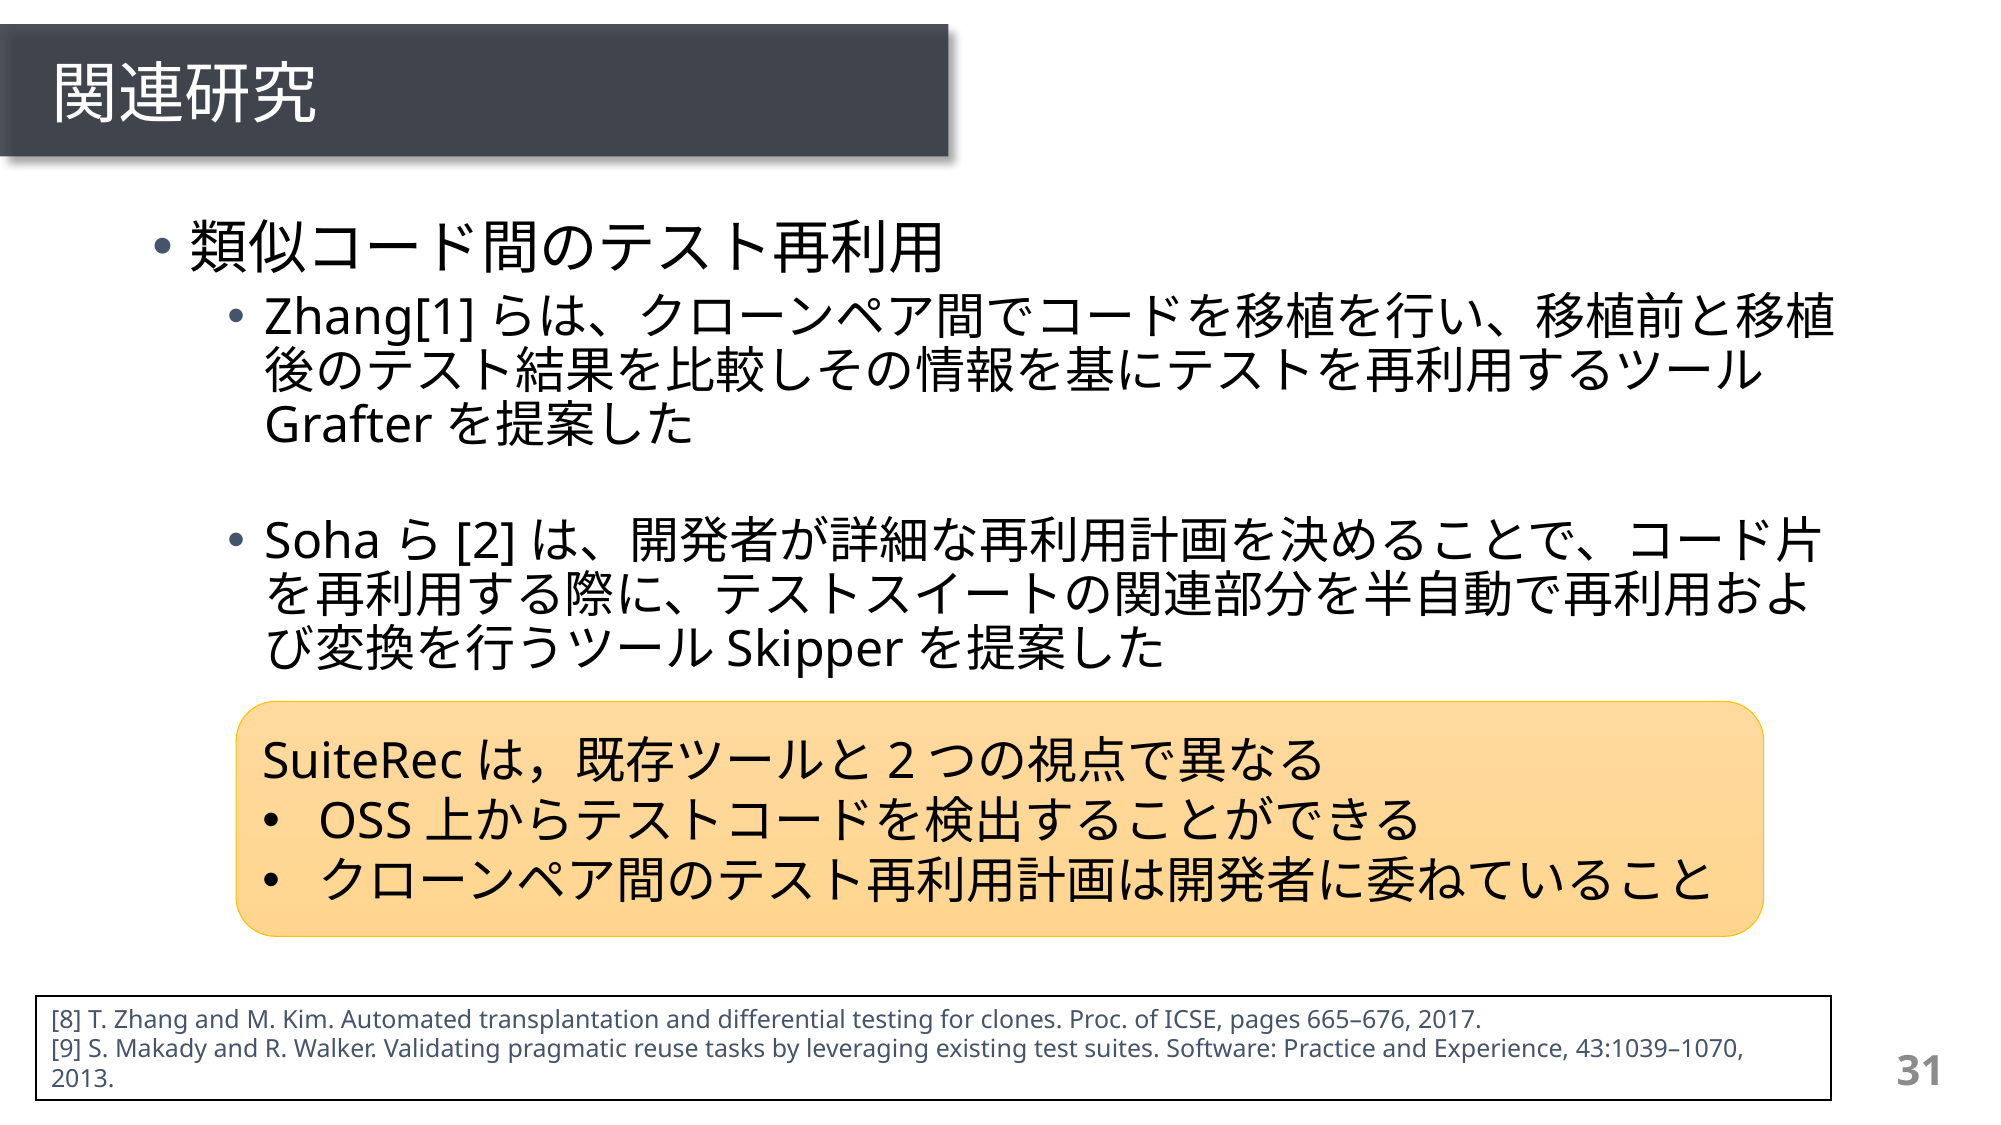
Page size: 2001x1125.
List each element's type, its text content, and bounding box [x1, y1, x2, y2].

text_box SuiteRecは，既存ツールと2つの視点で異なる OSS上からテストコードを検出することができる クローンペア間のテスト再利用計画は開発者に委ねていること [235, 700, 1765, 937]
list 類似コード間のテスト再利用 Zhang[1]らは、クローンペア間でコードを移植を行い、移植前と移植後のテスト結果を比較しその情報を基にテストを再利用するツールGrafterを提案した Sohaら[2]は、開発者が詳細な再利用計画を決めることで、コード片を再利用する際に、テストスイートの関連部分を半自動で再利用および変換を行うツールSkipperを提案した [137, 210, 1863, 924]
text_box [8] T. Zhang and M. Kim. Automated transplantation and diﬀerential testing for clones. Proc. of ICSE, pages 665–676, 2017. [9] S. Makady and R. Walker. Validating pragmatic reuse tasks by leveraging existing test suites. Software: Practice and Experience, 43:1039–1070, 2013. [35, 995, 1832, 1101]
title 関連研究 [36, 36, 957, 156]
